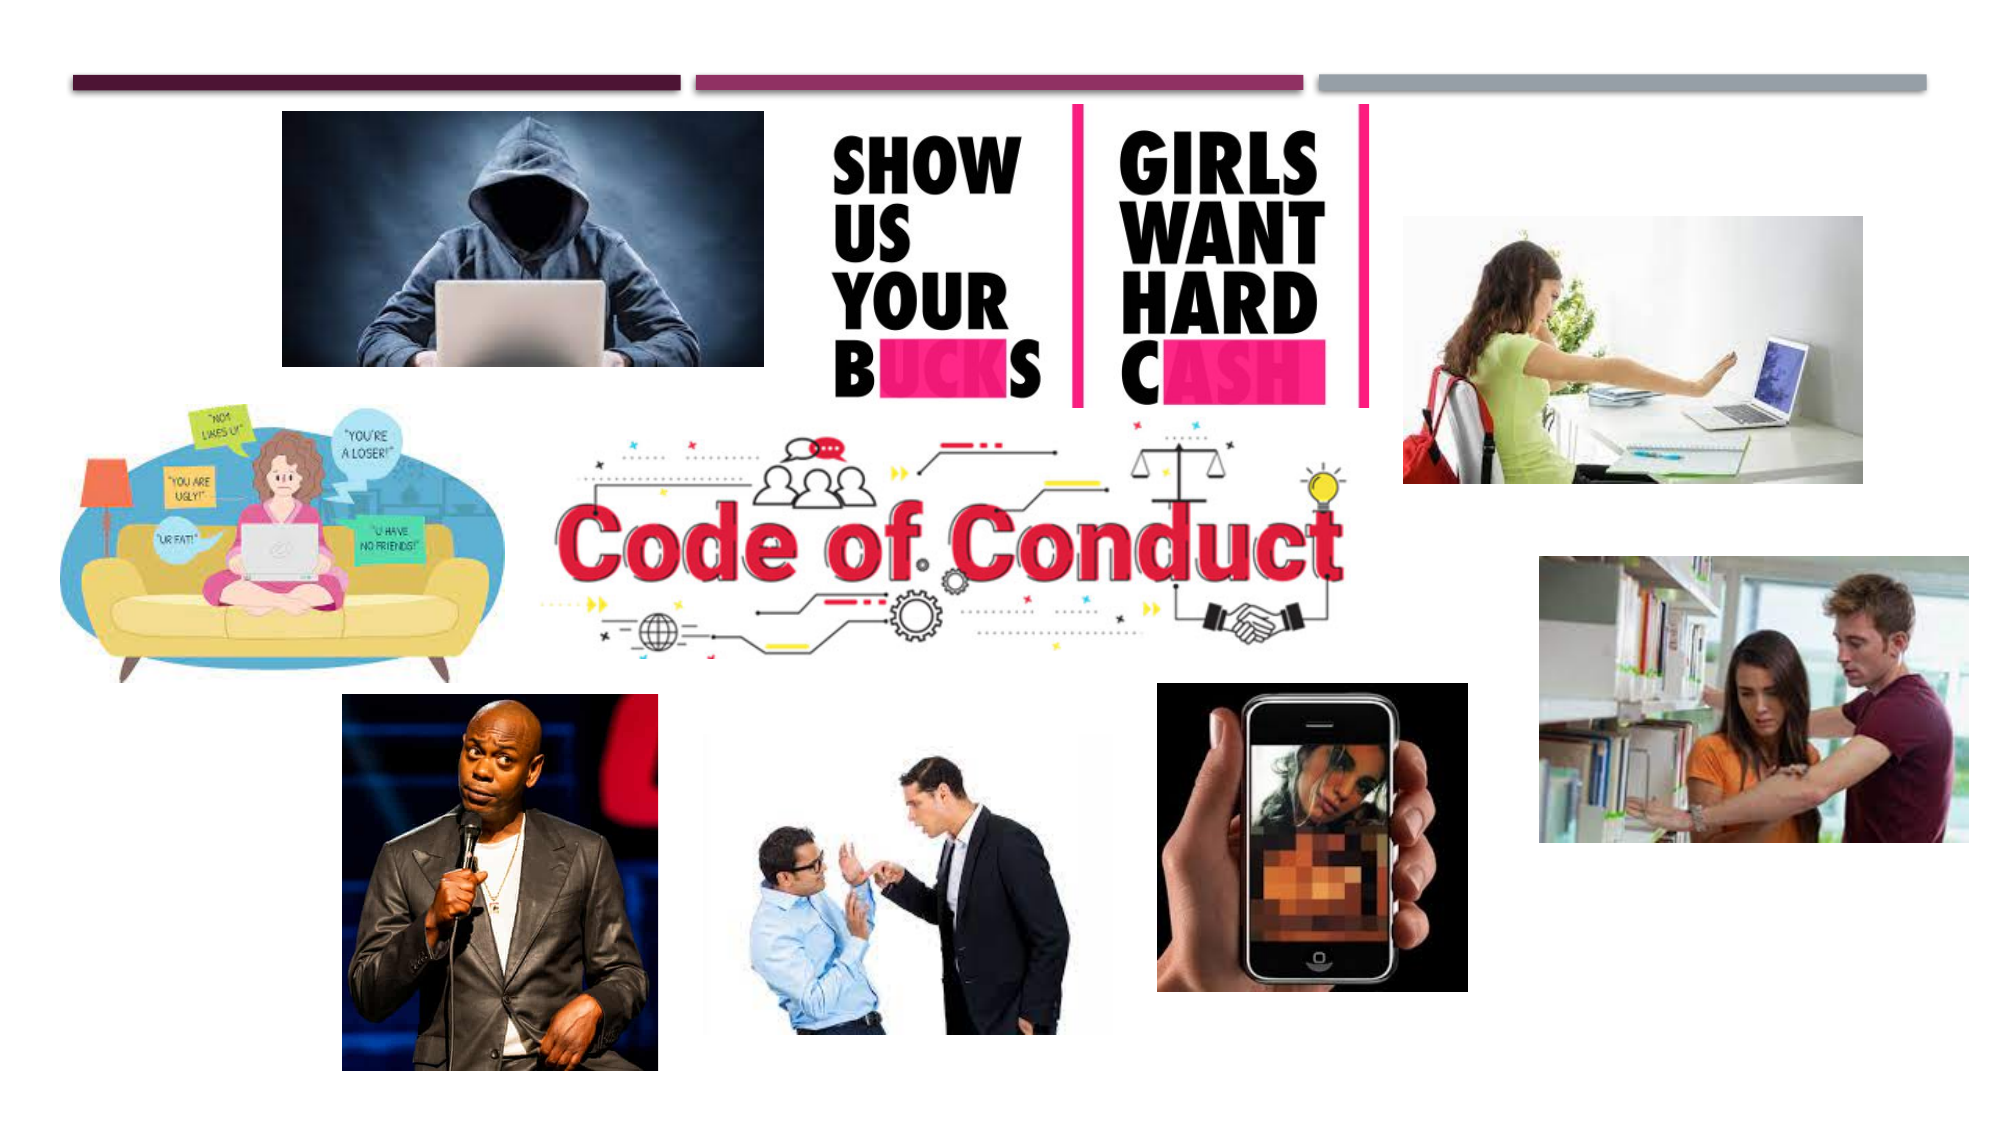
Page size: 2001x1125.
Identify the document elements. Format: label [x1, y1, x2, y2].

picture [1157, 683, 1468, 993]
picture [60, 403, 505, 683]
picture [537, 103, 1374, 659]
picture [702, 733, 1114, 1035]
picture [341, 693, 659, 1075]
picture [1538, 556, 1970, 844]
picture [1402, 215, 1864, 484]
picture [281, 111, 765, 367]
